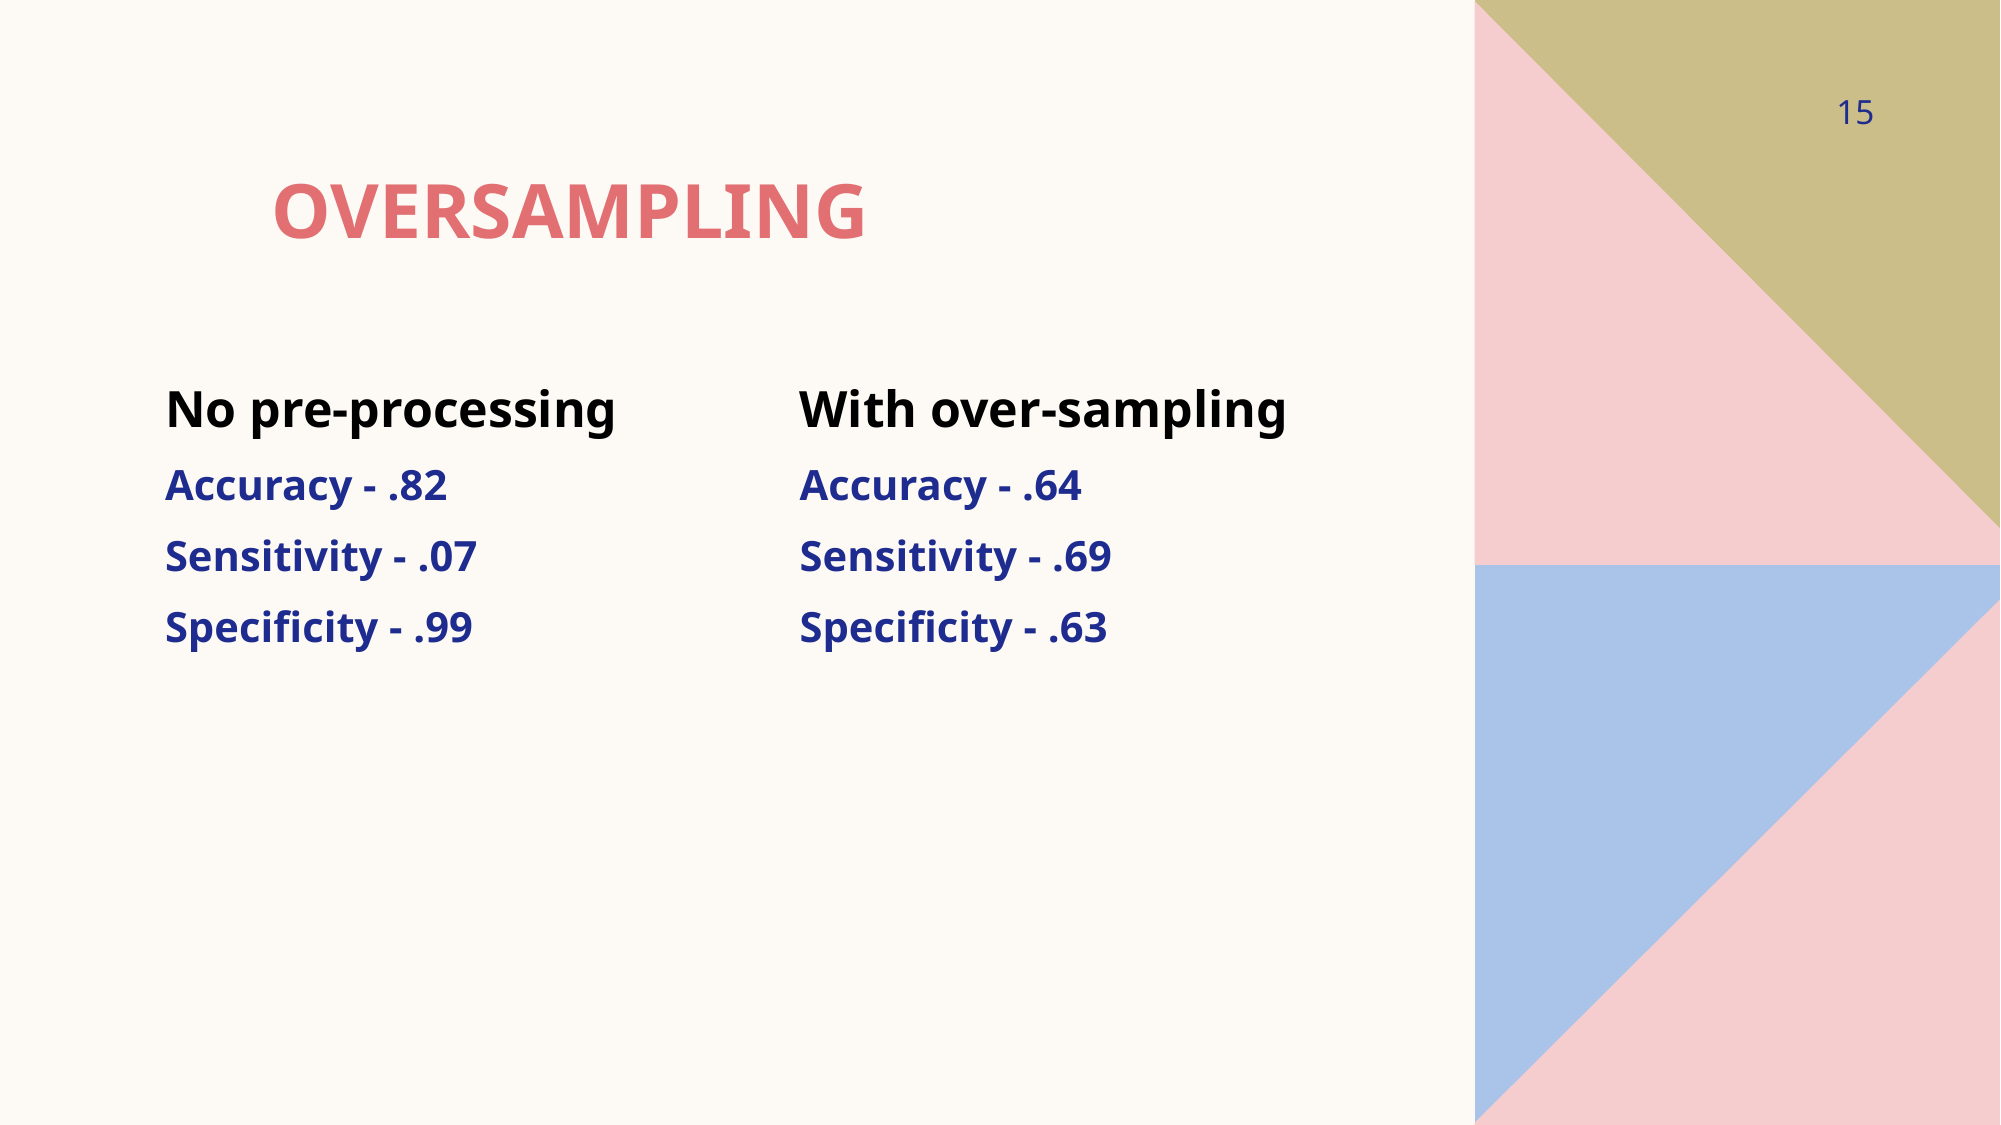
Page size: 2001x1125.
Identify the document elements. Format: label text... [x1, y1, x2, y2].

title Oversampling [256, 52, 1536, 254]
slide_number 15 [1712, 75, 1875, 153]
list No pre-processing Accuracy - .82 Sensitivity - .07 Specificity - .99 [150, 377, 689, 988]
list With over-sampling Accuracy - .64 Sensitivity - .69 Specificity - .63 [784, 377, 1324, 988]
